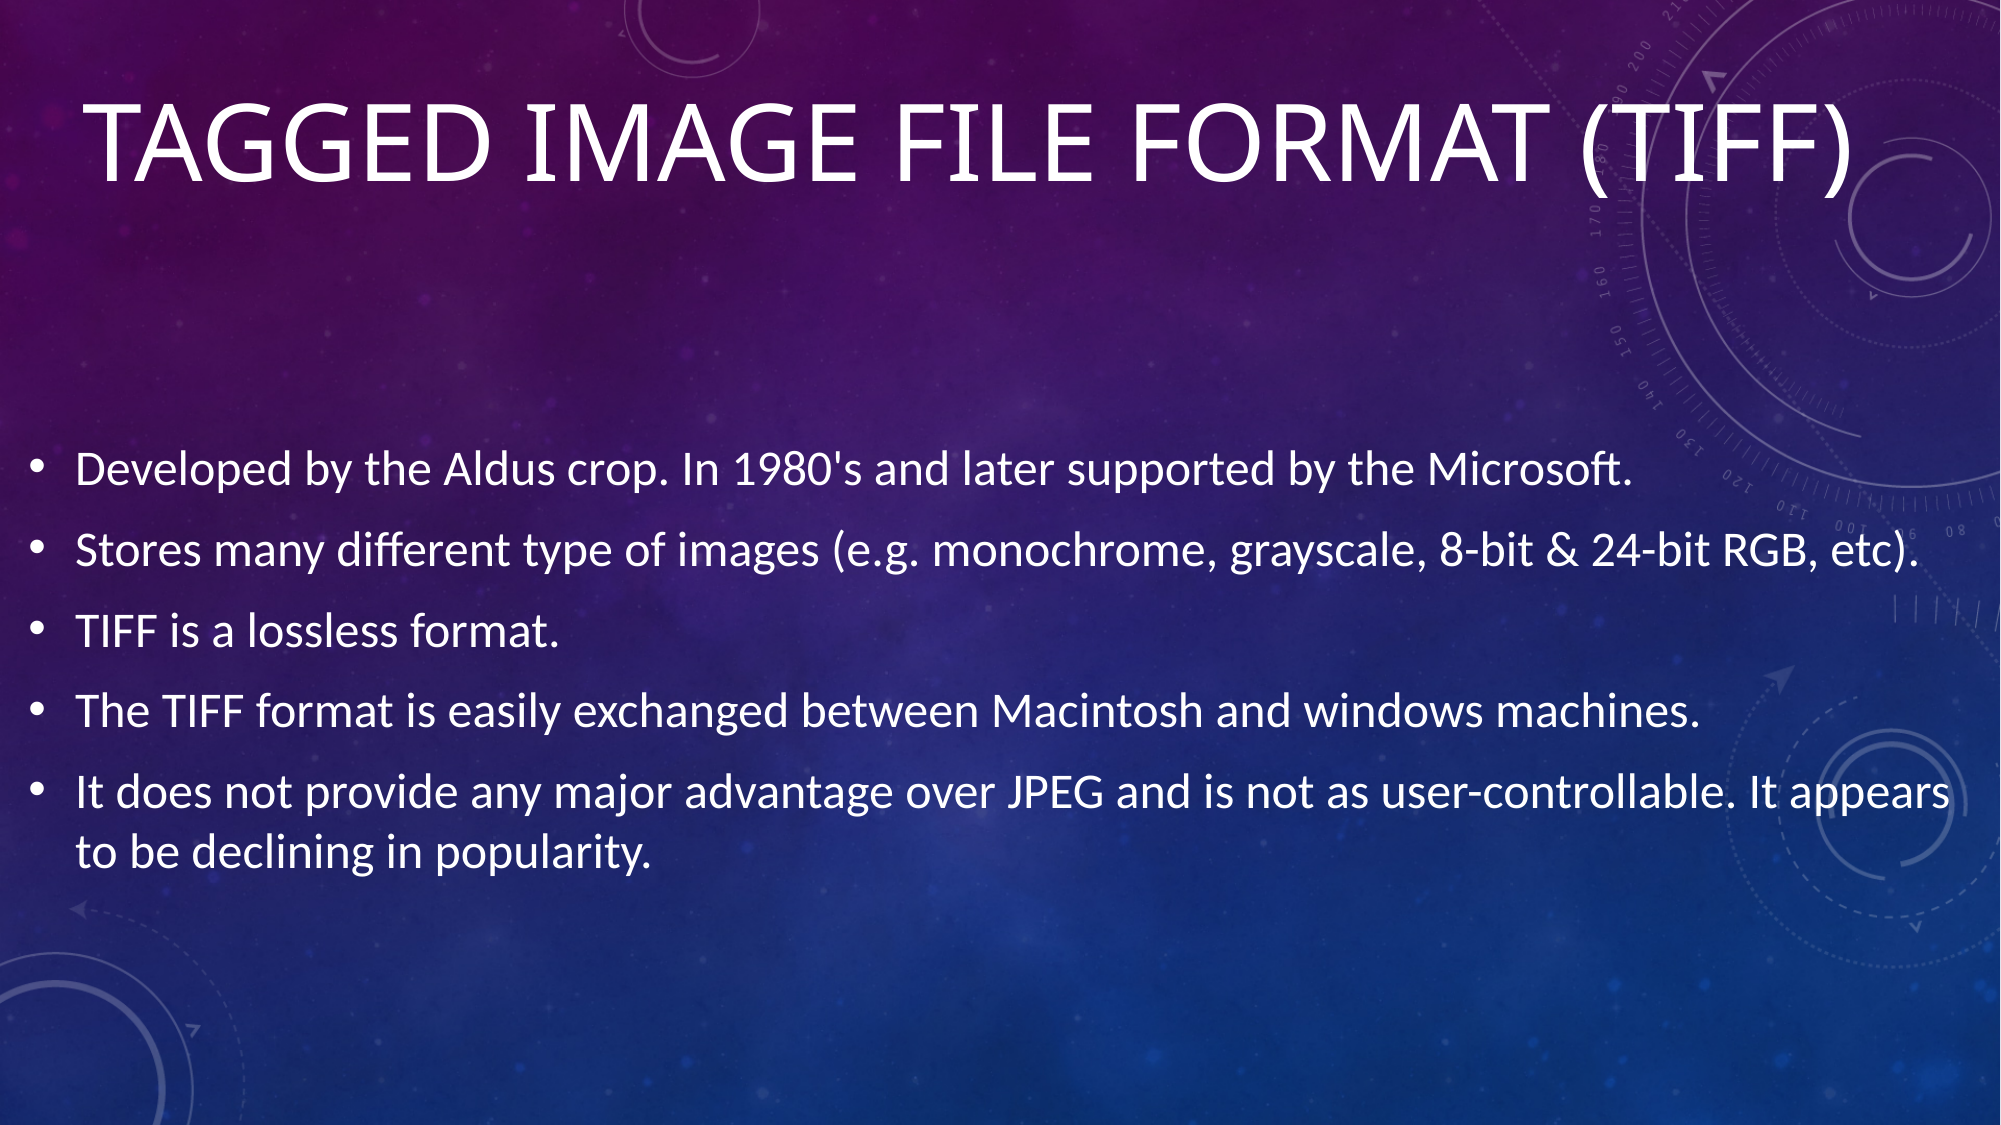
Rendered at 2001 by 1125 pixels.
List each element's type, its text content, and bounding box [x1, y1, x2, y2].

title Tagged image file format (TIff) [4, 18, 1961, 258]
list Developed by the Aldus crop. In 1980's and later supported by the Microsoft. Stores many different type of images (e.g. monochrome, grayscale, 8-bit & 24-bit RGB, etc). TIFF is a lossless format. The TIFF format is easily exchanged between Macintosh and windows machines. It does not provide any major advantage over JPEG and is not as user-controllable. It appears to be declining in popularity. [13, 198, 1993, 1116]
picture [0, 0, 2001, 1125]
